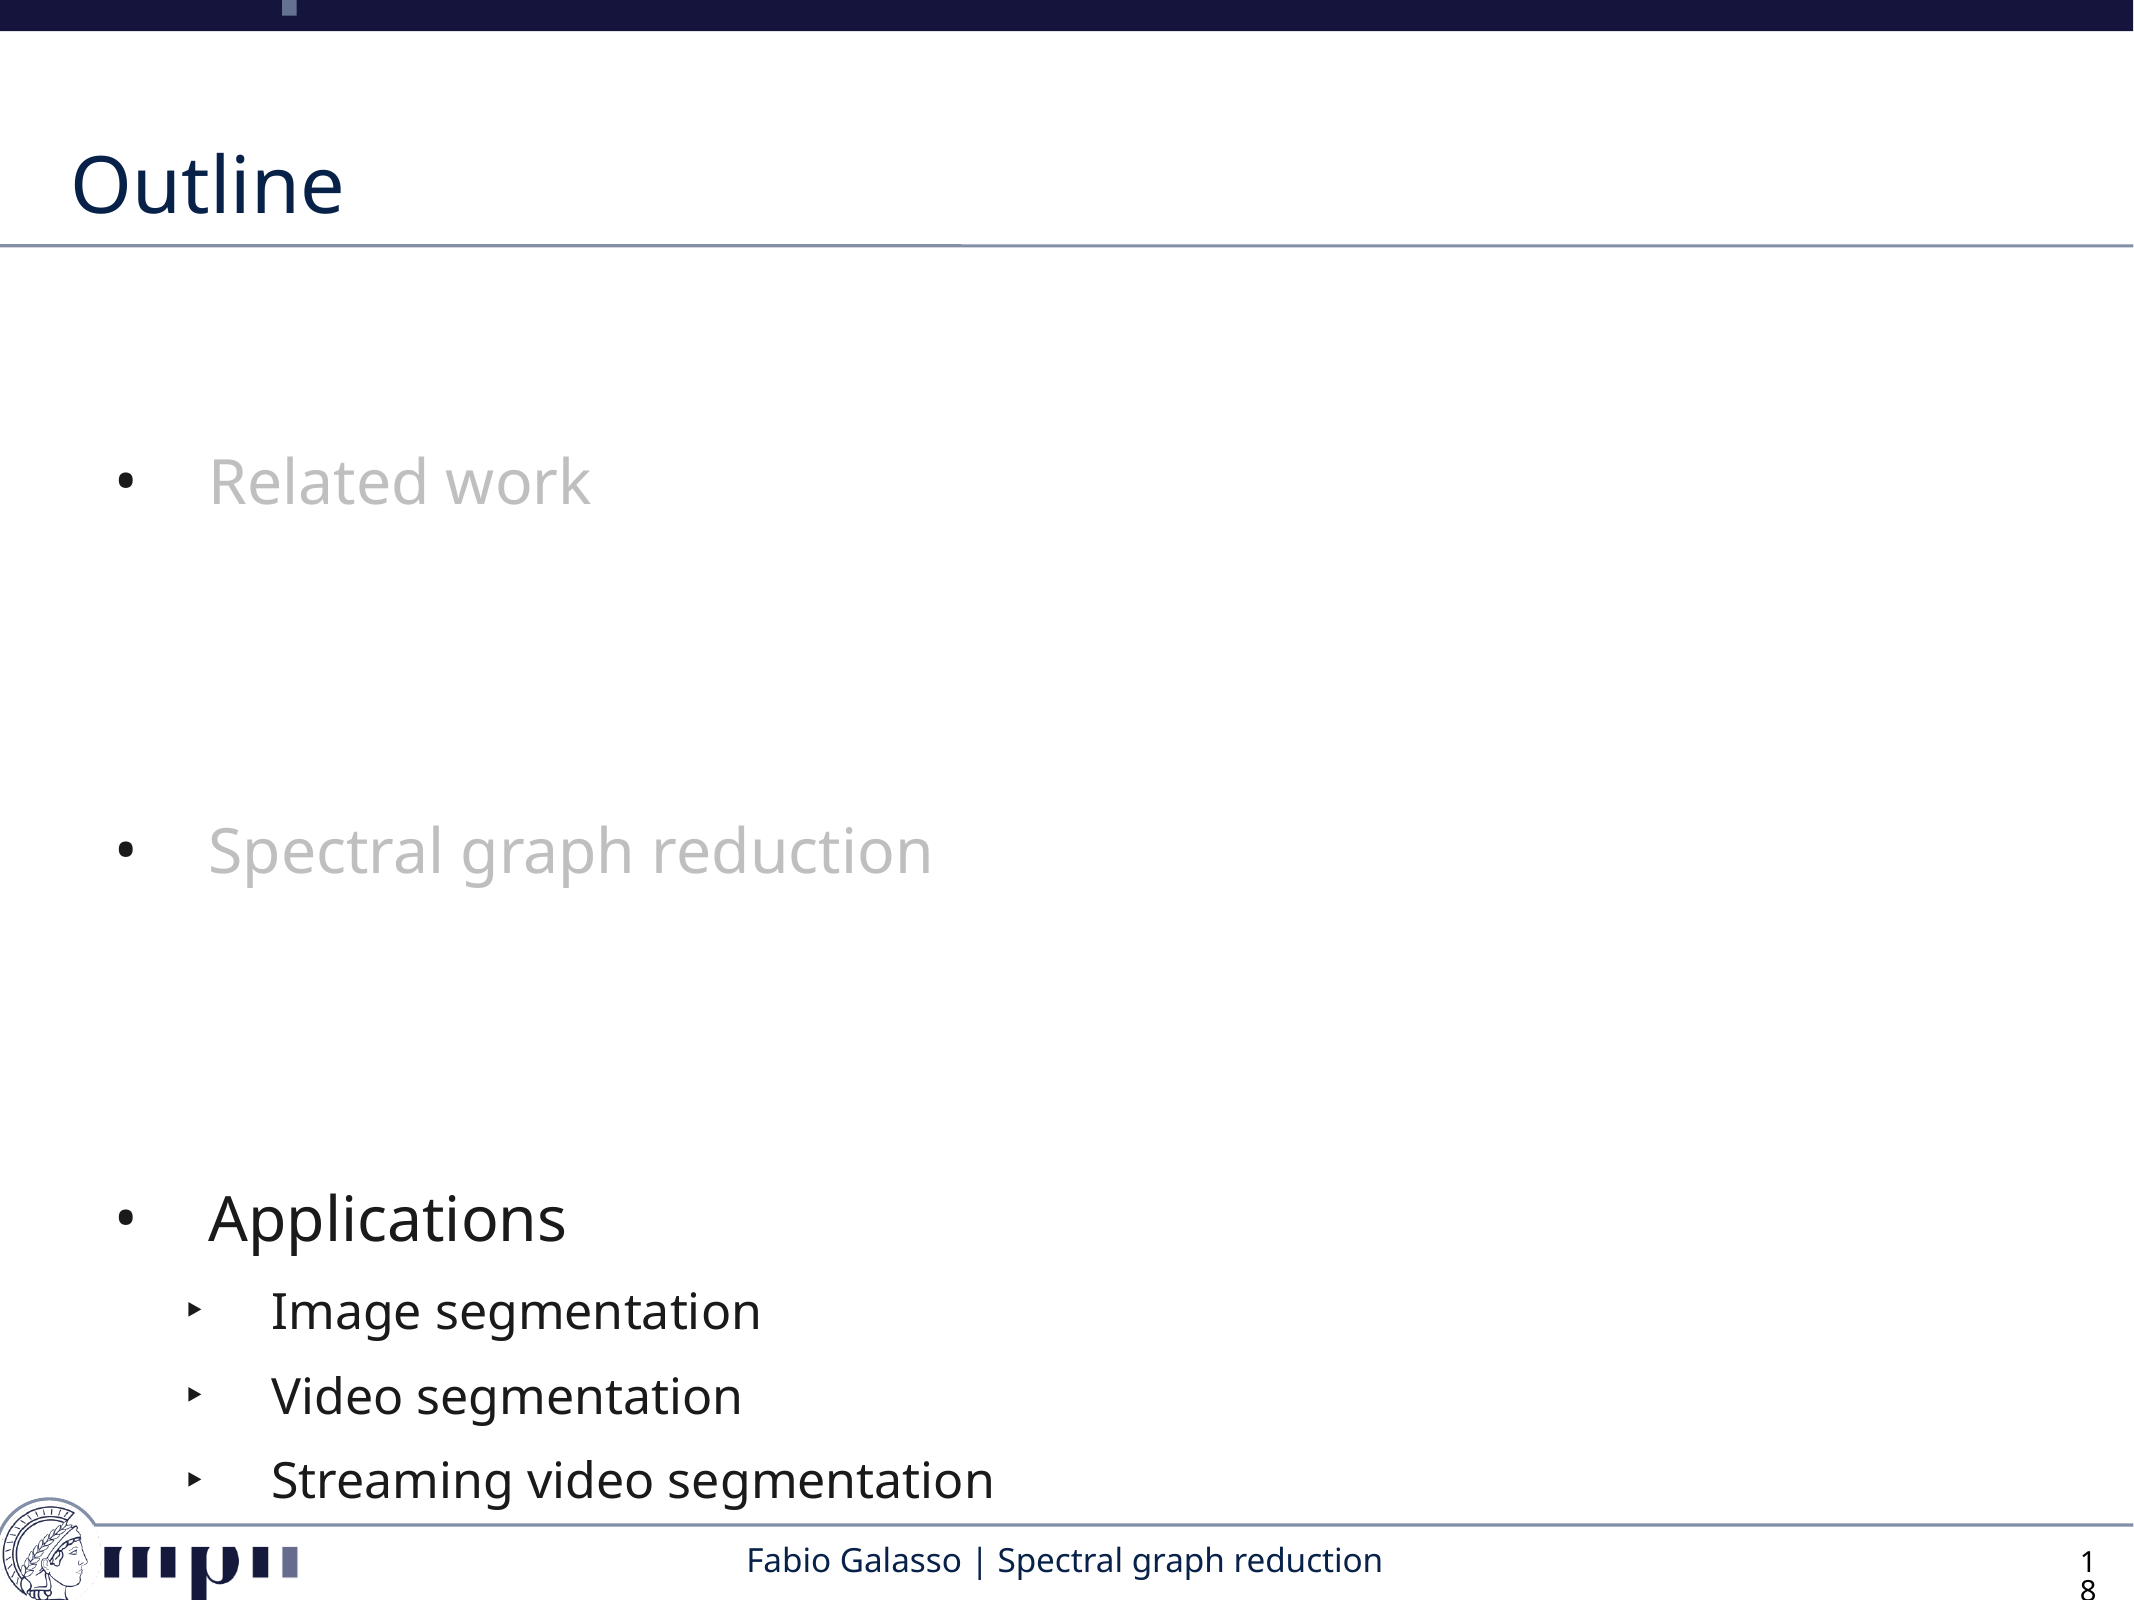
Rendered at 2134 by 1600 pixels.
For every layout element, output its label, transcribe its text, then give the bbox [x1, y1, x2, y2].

picture [0, 1503, 101, 1600]
title Outline [60, 31, 2111, 240]
slide_number 18 [2064, 1535, 2117, 1588]
list Related work Spectral graph reduction Applications Image segmentation Video segmentation Streaming video segmentation [60, 433, 2111, 1533]
picture [104, 1546, 304, 1600]
